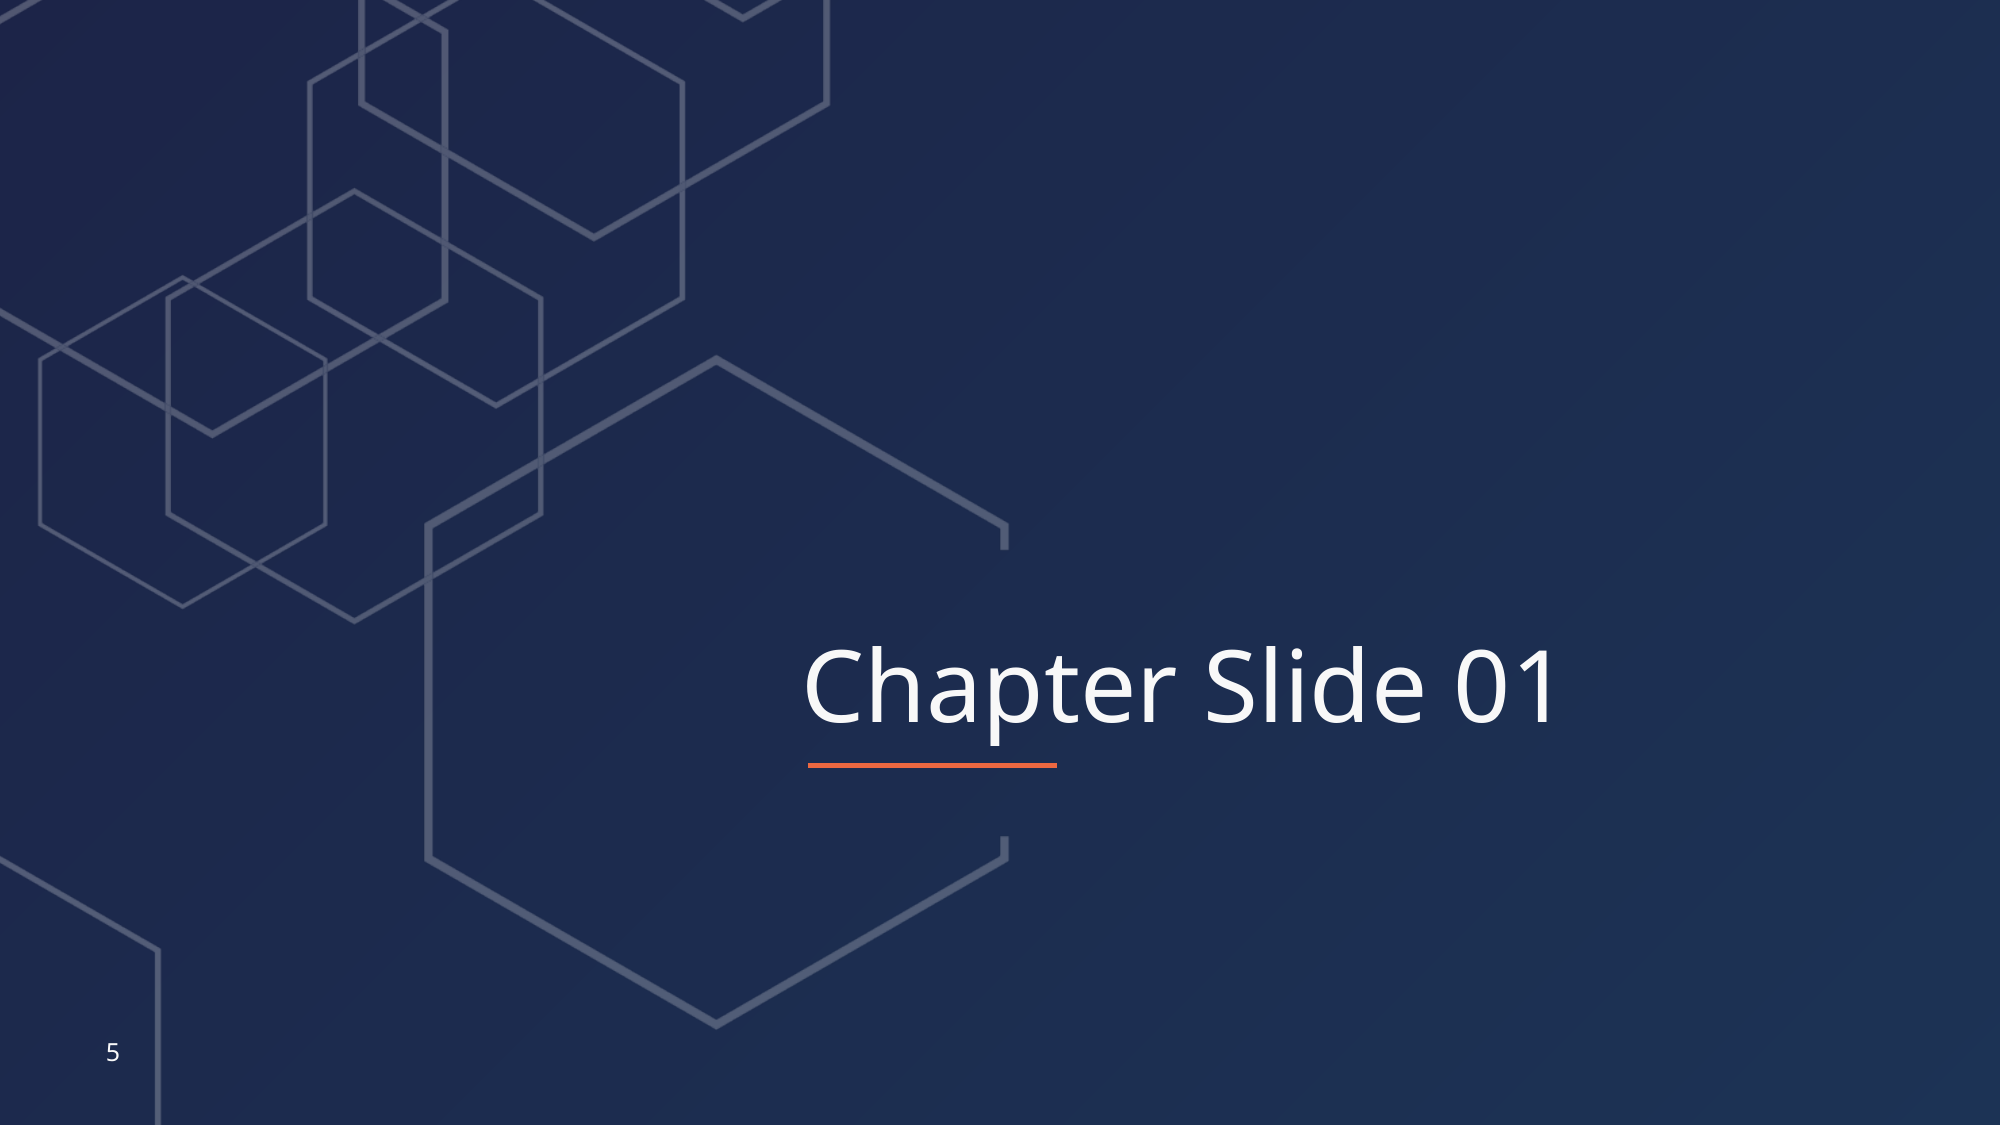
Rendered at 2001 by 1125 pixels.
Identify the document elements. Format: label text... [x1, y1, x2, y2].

title Chapter Slide 01 [801, 575, 1948, 806]
slide_number 5 [105, 1023, 556, 1084]
